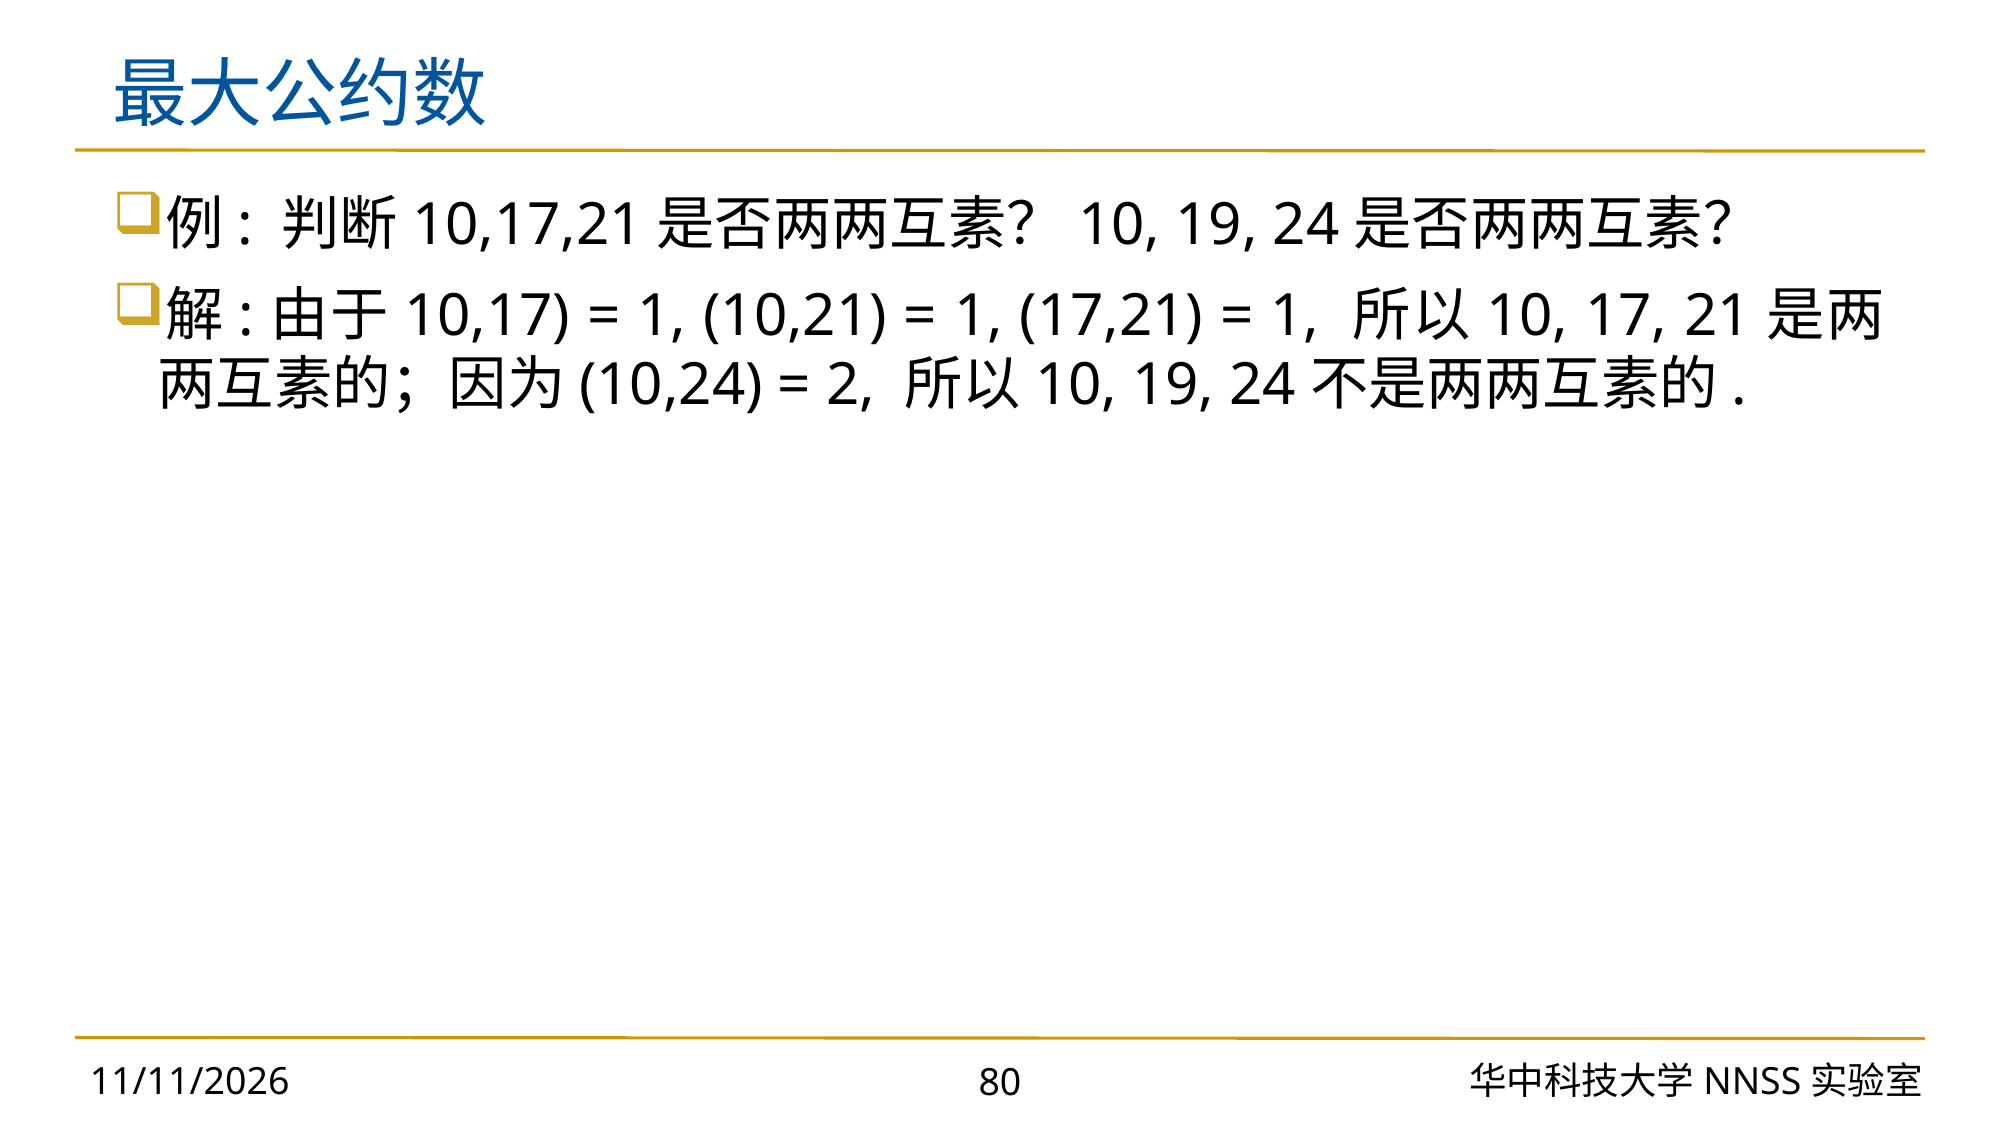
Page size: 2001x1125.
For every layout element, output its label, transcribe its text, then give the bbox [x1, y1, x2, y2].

title 最大公约数 [97, 44, 1900, 149]
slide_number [75, 1050, 550, 1111]
slide_number 80 [699, 1050, 1262, 1111]
footer 华中科技大学NNSS实验室 [1262, 1050, 1938, 1113]
